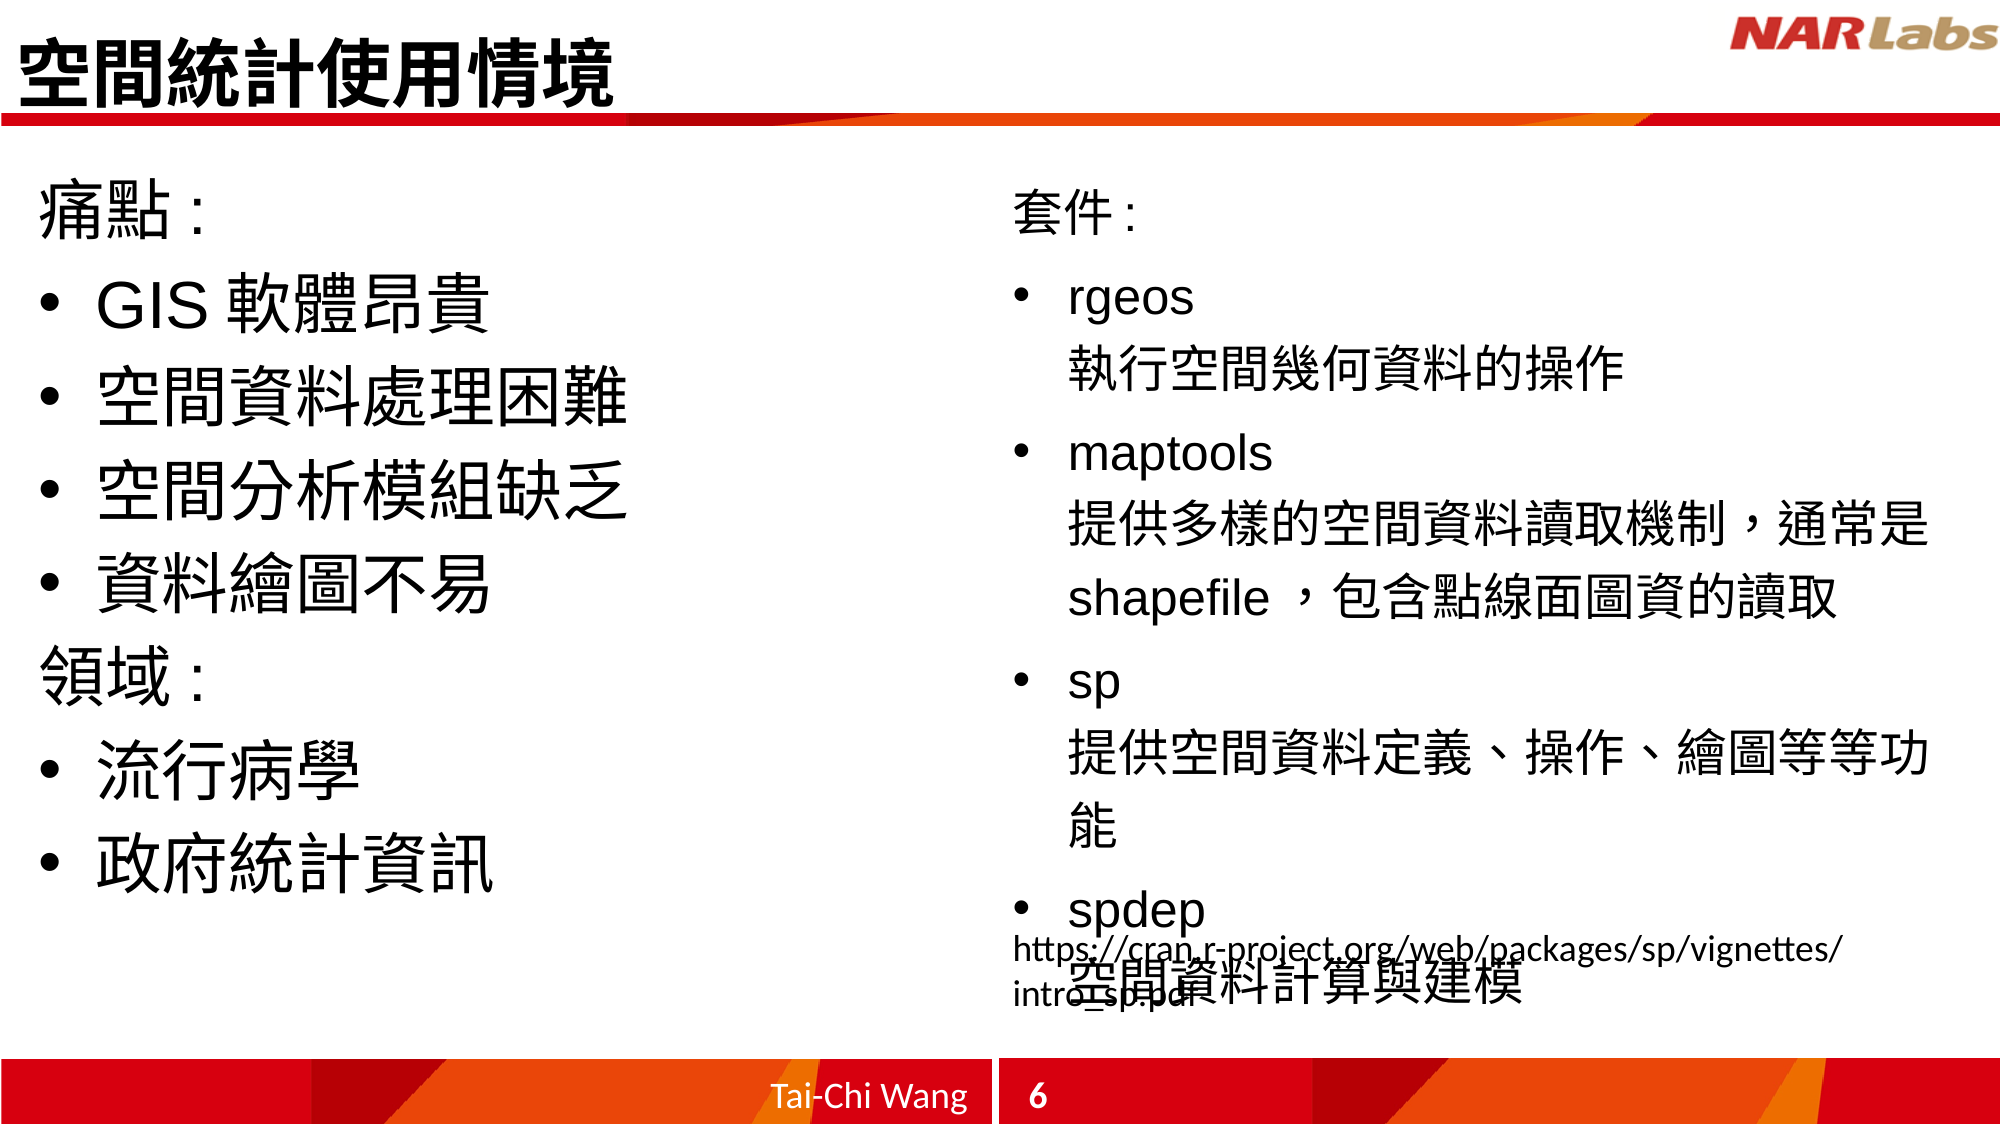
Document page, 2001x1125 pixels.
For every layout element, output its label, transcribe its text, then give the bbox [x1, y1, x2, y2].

text_box 套件: rgeos 執行空間幾何資料的操作 maptools 提供多樣的空間資料讀取機制，通常是shapefile，包含點線面圖資的讀取 sp 提供空間資料定義、操作、繪圖等等功能 spdep 空間資料計算與建模 [997, 160, 1956, 917]
list 痛點: GIS軟體昂貴 空間資料處理困難 空間分析模組缺乏 資料繪圖不易 領域: 流行病學 政府統計資訊 [23, 160, 982, 1024]
text_box https://cran.r-project.org/web/packages/sp/vignettes/intro_sp.pdf [997, 917, 1998, 1022]
title 空間統計使用情境 [1, 0, 1802, 149]
